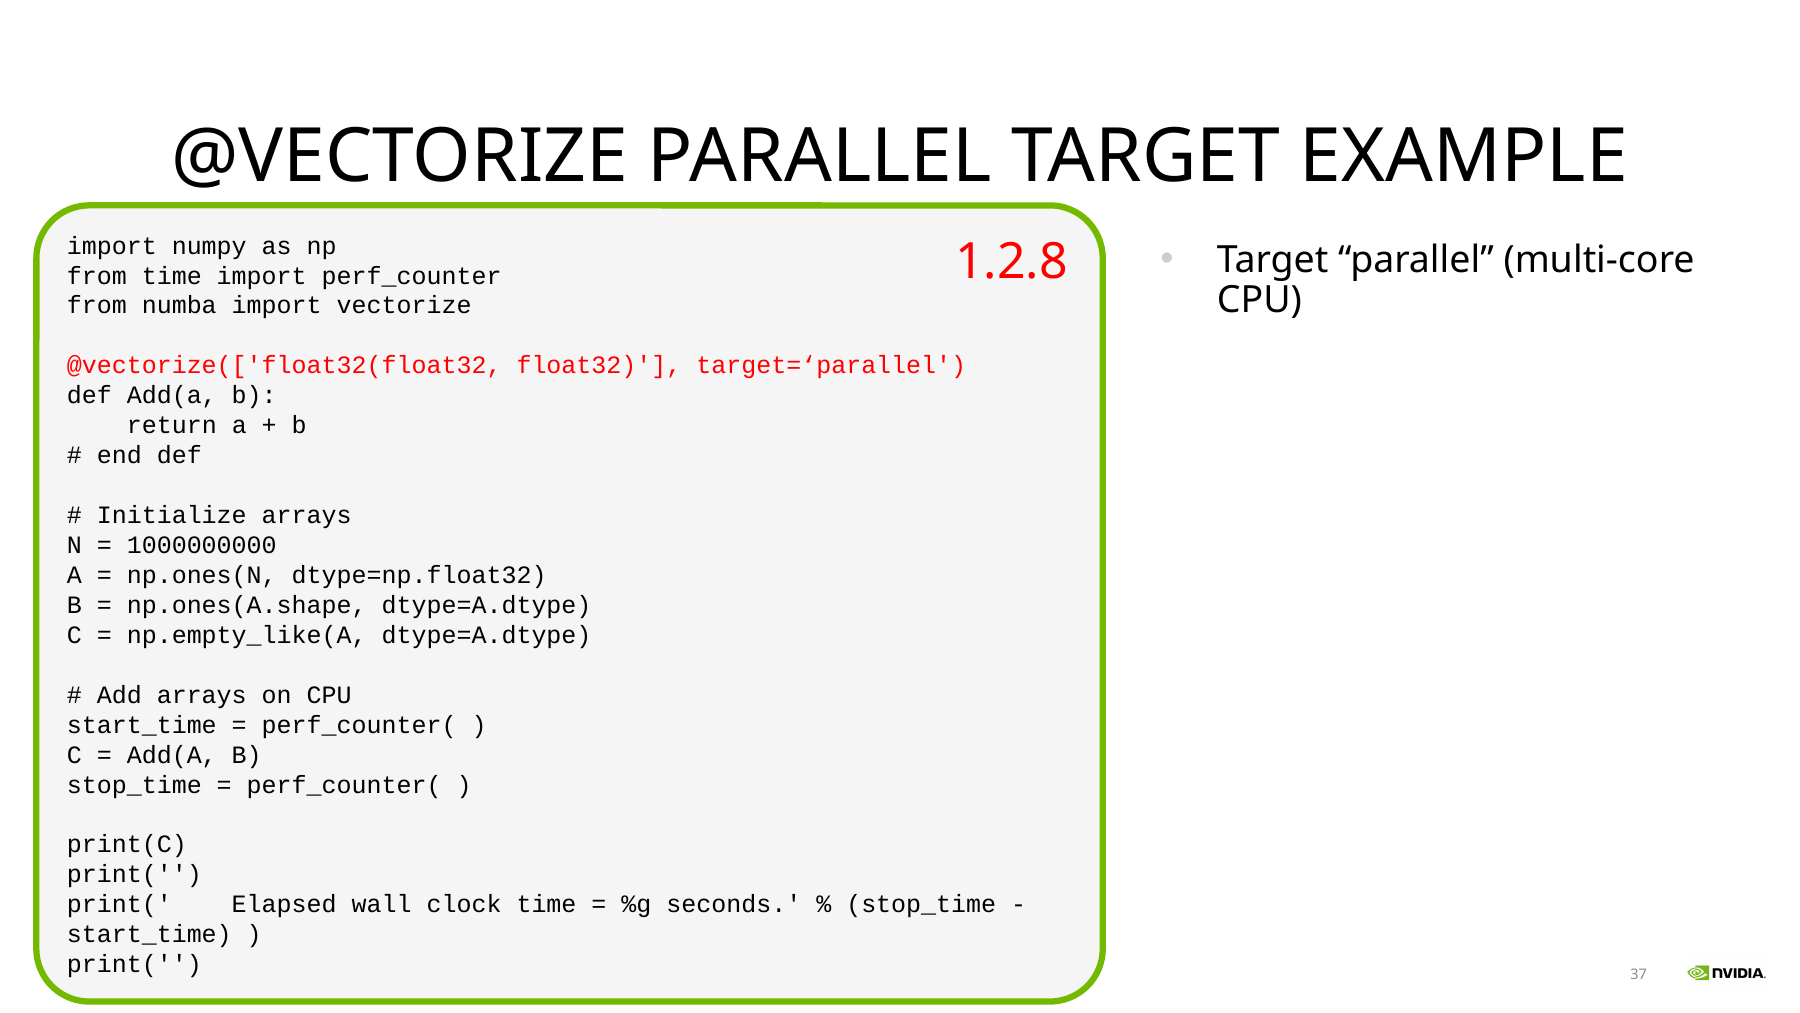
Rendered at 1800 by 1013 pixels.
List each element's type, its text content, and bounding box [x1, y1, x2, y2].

picture [1687, 966, 1766, 993]
text_box 1.2.8 [938, 226, 1085, 299]
text_box Target “parallel” (multi-core CPU) [1145, 232, 1800, 966]
title @Vectorize parallel Target Example [81, 108, 1719, 206]
text_box import numpy as np from time import perf_counter from numba import vectorize @vectorize(['float32(float32, float32)'], target=‘parallel') def Add(a, b): return a + b # end def # Initialize arrays N = 1000000000 A = np.ones(N, dtype=np.float32) B = np.ones(A.shape, dtype=A.dtype) C = np.empty_like(A, dtype=A.dtype) # Add arrays on CPU start_time = perf_counter( ) C = Add(A, B) stop_time = perf_counter( ) print(C) print('') print(' Elapsed wall clock time = %g seconds.' % (stop_time - start_time) ) print('') [35, 204, 1104, 1003]
